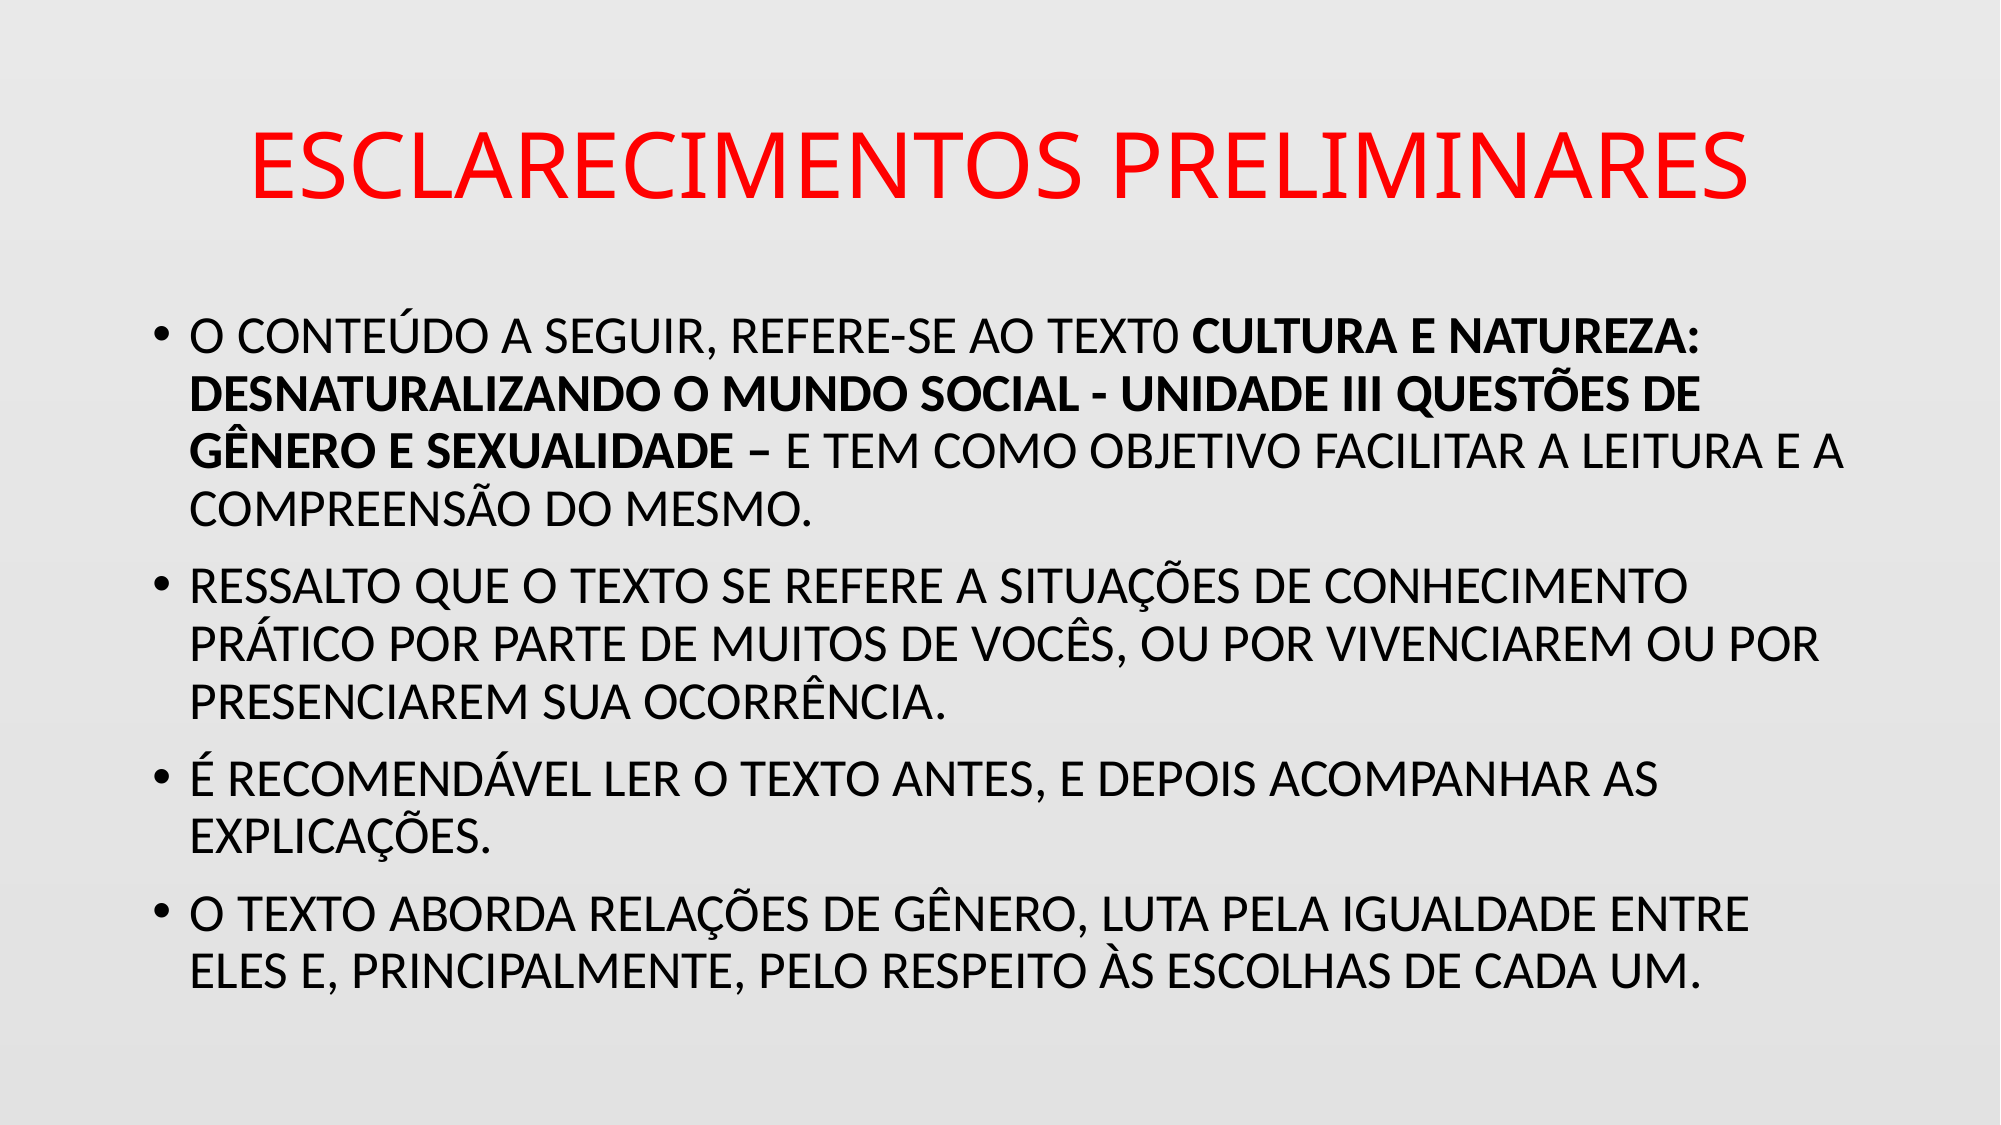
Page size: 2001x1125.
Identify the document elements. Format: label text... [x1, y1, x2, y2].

title ESCLARECIMENTOS PRELIMINARES [137, 59, 1863, 278]
list O CONTEÚDO A SEGUIR, REFERE-SE AO TEXT0 CULTURA E NATUREZA: DESNATURALIZANDO O MUNDO SOCIAL - UNIDADE III QUESTÕES DE GÊNERO E SEXUALIDADE – E TEM COMO OBJETIVO FACILITAR A LEITURA E A COMPREENSÃO DO MESMO. RESSALTO QUE O TEXTO SE REFERE A SITUAÇÕES DE CONHECIMENTO PRÁTICO POR PARTE DE MUITOS DE VOCÊS, OU POR VIVENCIAREM OU POR PRESENCIAREM SUA OCORRÊNCIA. É RECOMENDÁVEL LER O TEXTO ANTES, E DEPOIS ACOMPANHAR AS EXPLICAÇÕES. O TEXTO ABORDA RELAÇÕES DE GÊNERO, LUTA PELA IGUALDADE ENTRE ELES E, PRINCIPALMENTE, PELO RESPEITO ÀS ESCOLHAS DE CADA UM. [137, 299, 1863, 1014]
